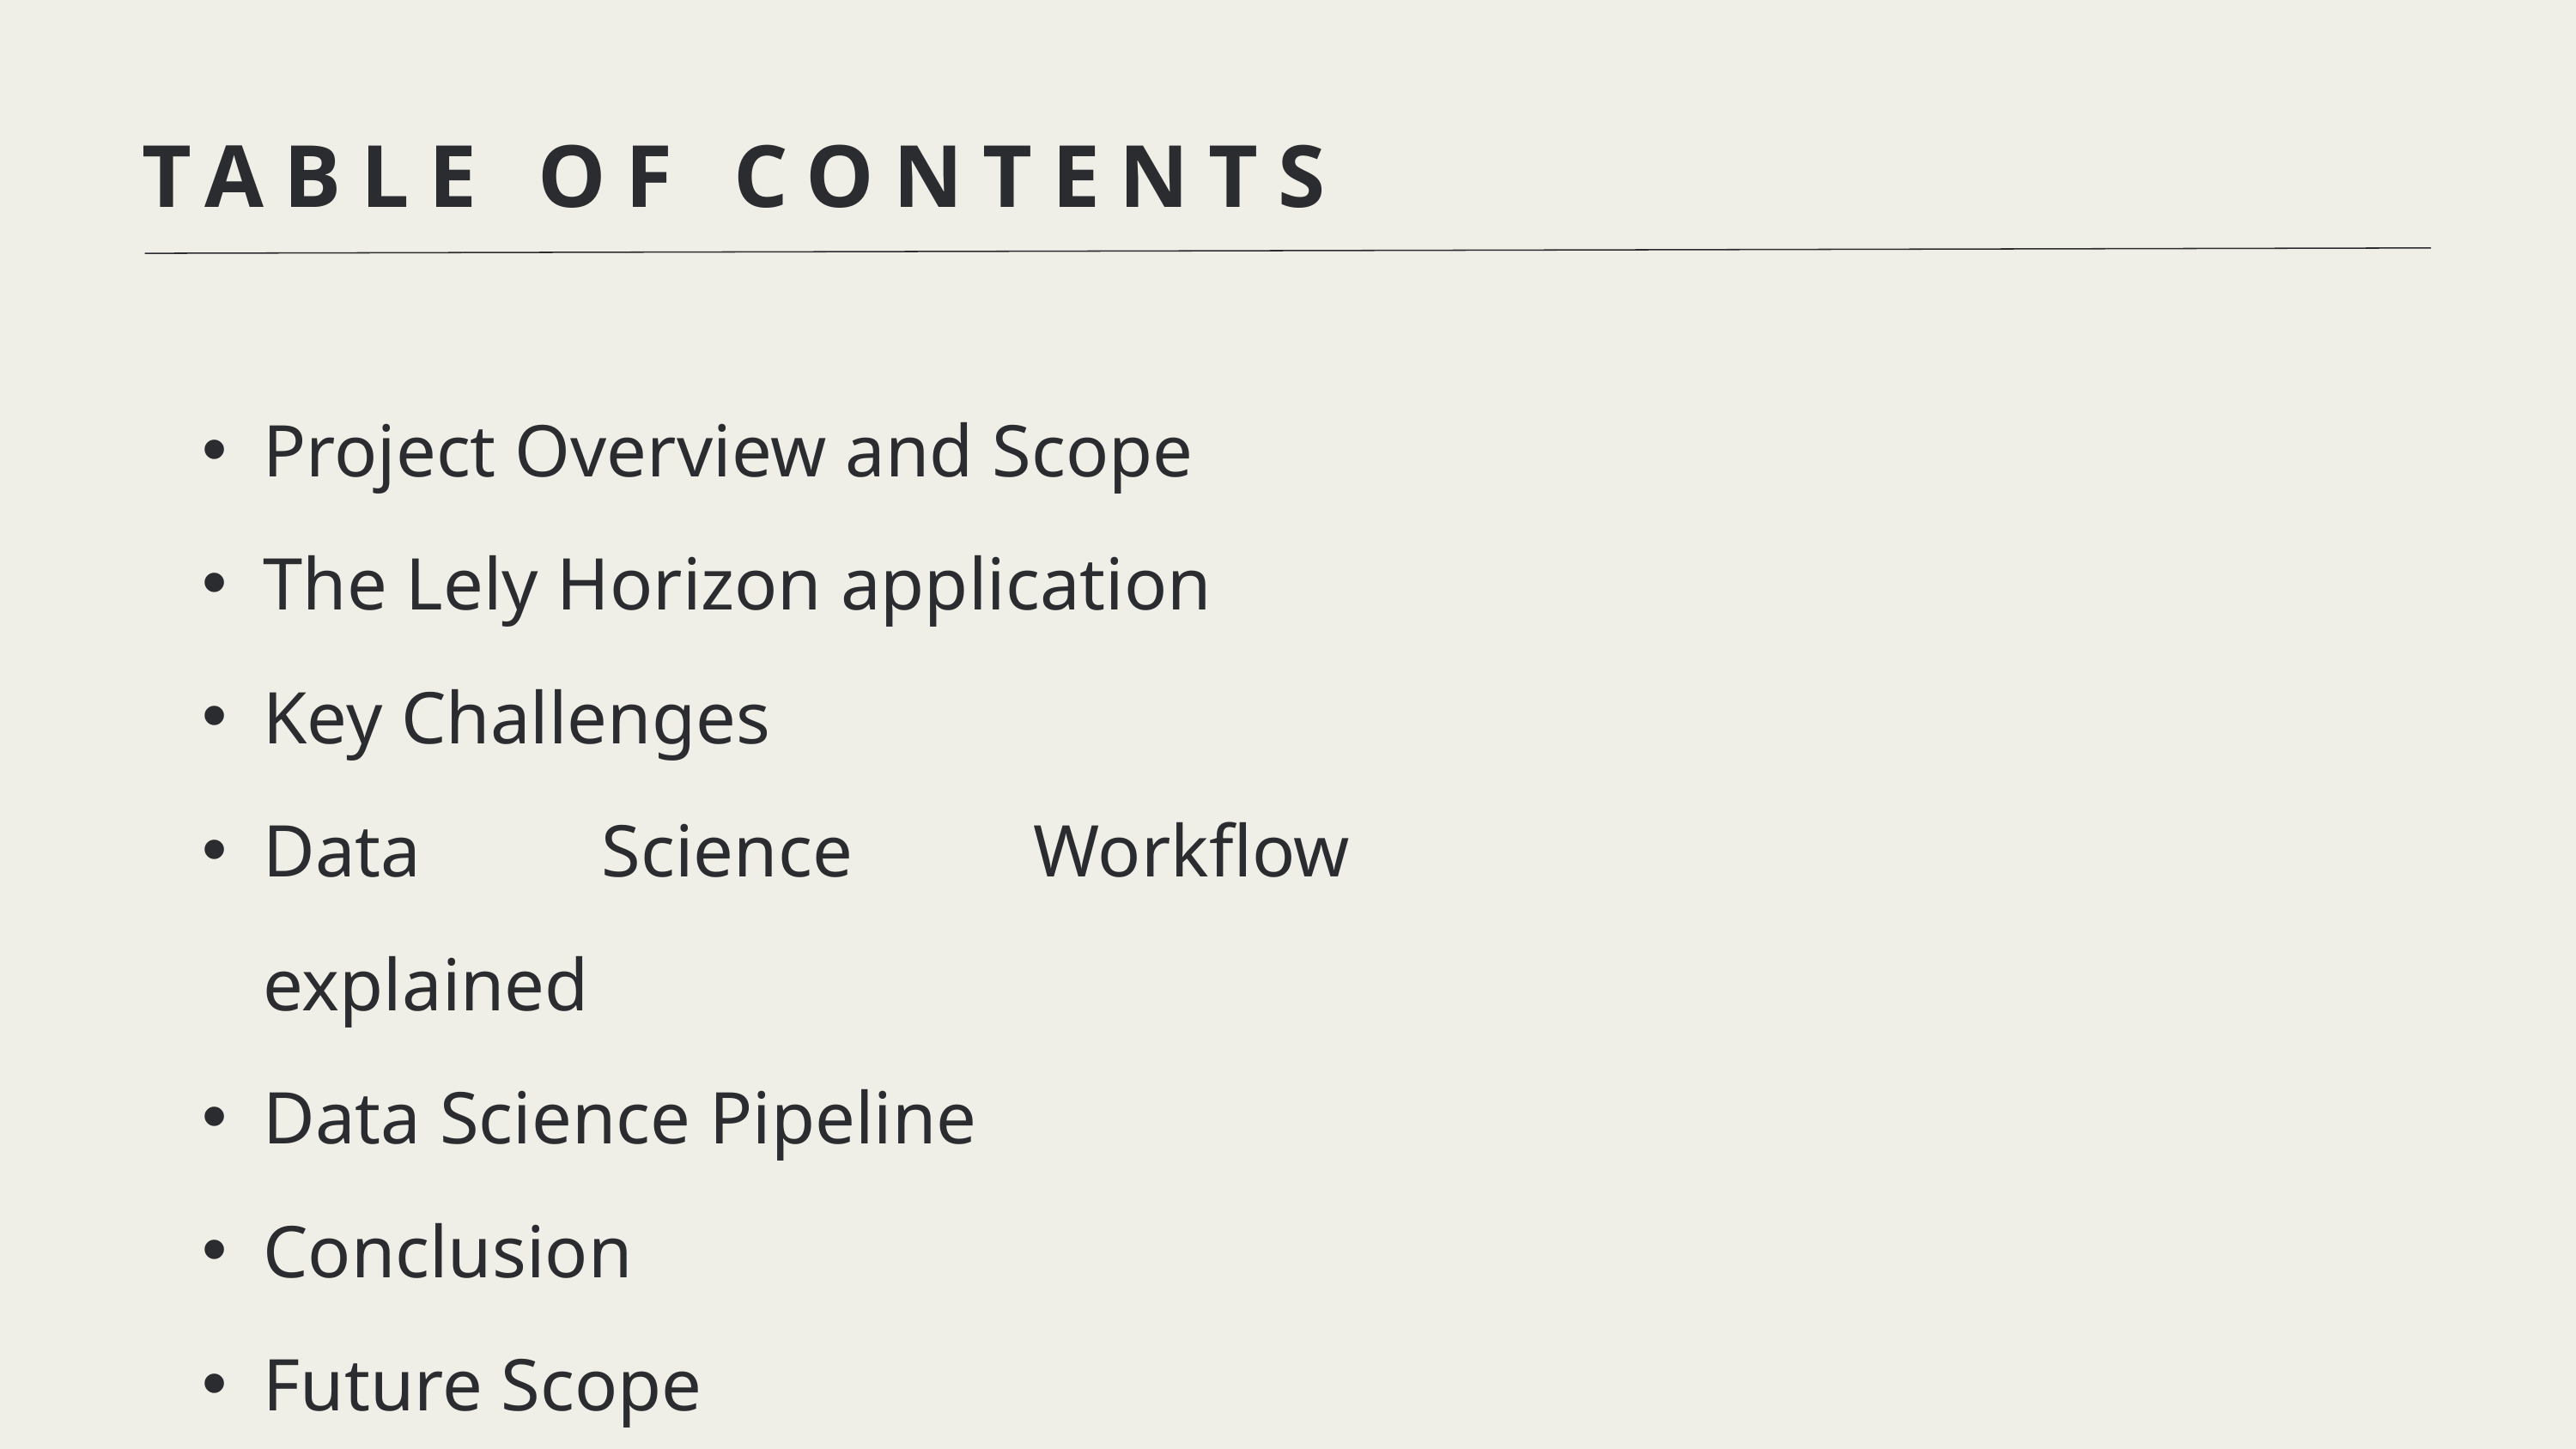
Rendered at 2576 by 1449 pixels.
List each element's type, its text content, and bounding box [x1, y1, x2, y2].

text_box Project Overview and Scope The Lely Horizon application Key Challenges Data Science Workflow explained Data Science Pipeline Conclusion Future Scope [142, 357, 1351, 1426]
text_box TABLE OF CONTENTS [142, 104, 2428, 225]
